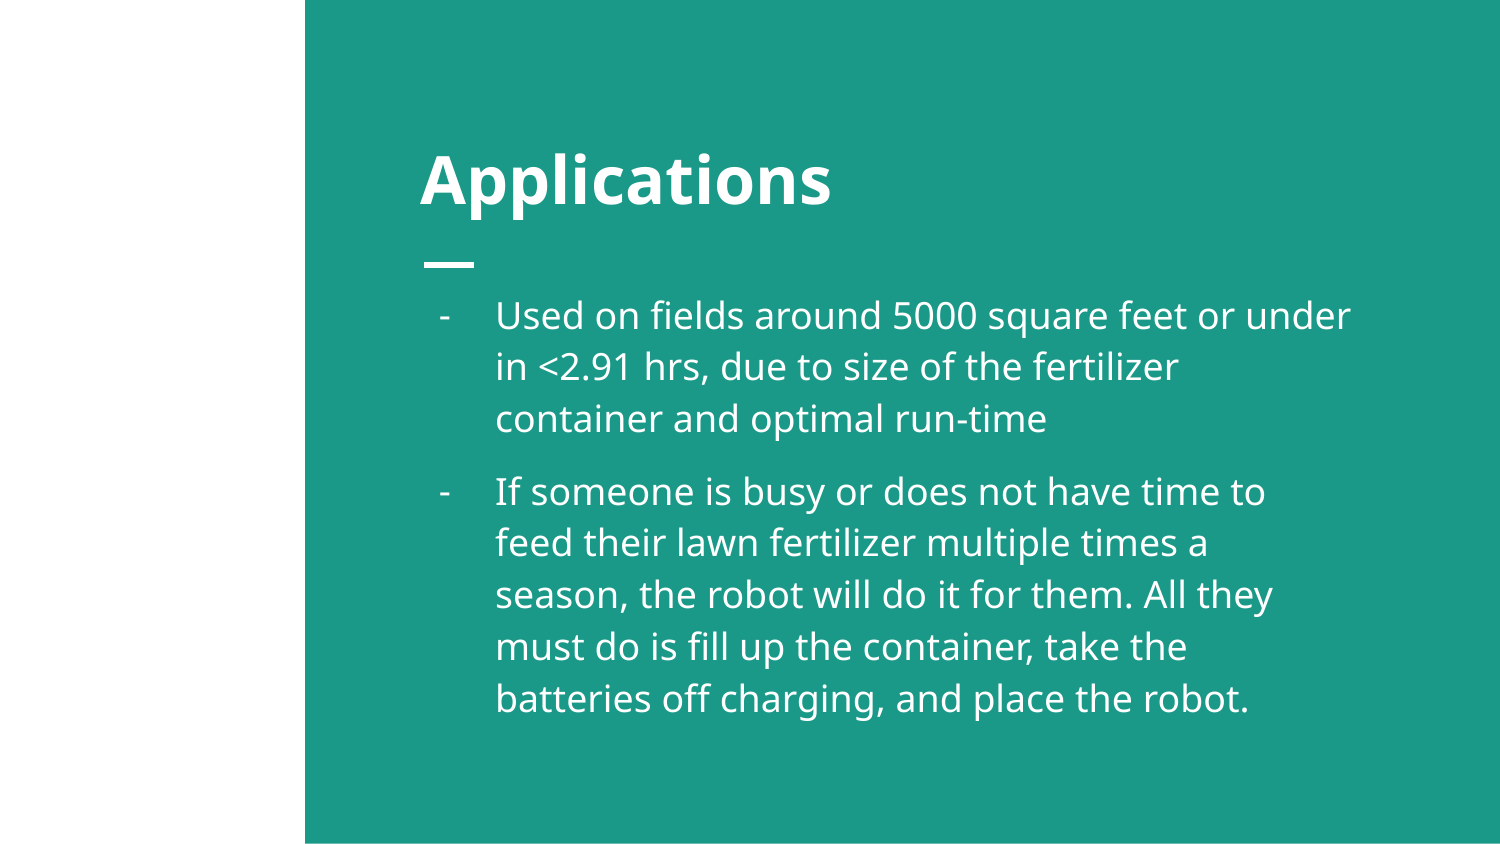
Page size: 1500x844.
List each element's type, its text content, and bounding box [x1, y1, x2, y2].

title Applications [405, 69, 1368, 234]
list Used on fields around 5000 square feet or under in <2.91 hrs, due to size of the fertilizer container and optimal run-time If someone is busy or does not have time to feed their lawn fertilizer multiple times a season, the robot will do it for them. All they must do is fill up the container, take the batteries off charging, and place the robot. [405, 269, 1368, 838]
